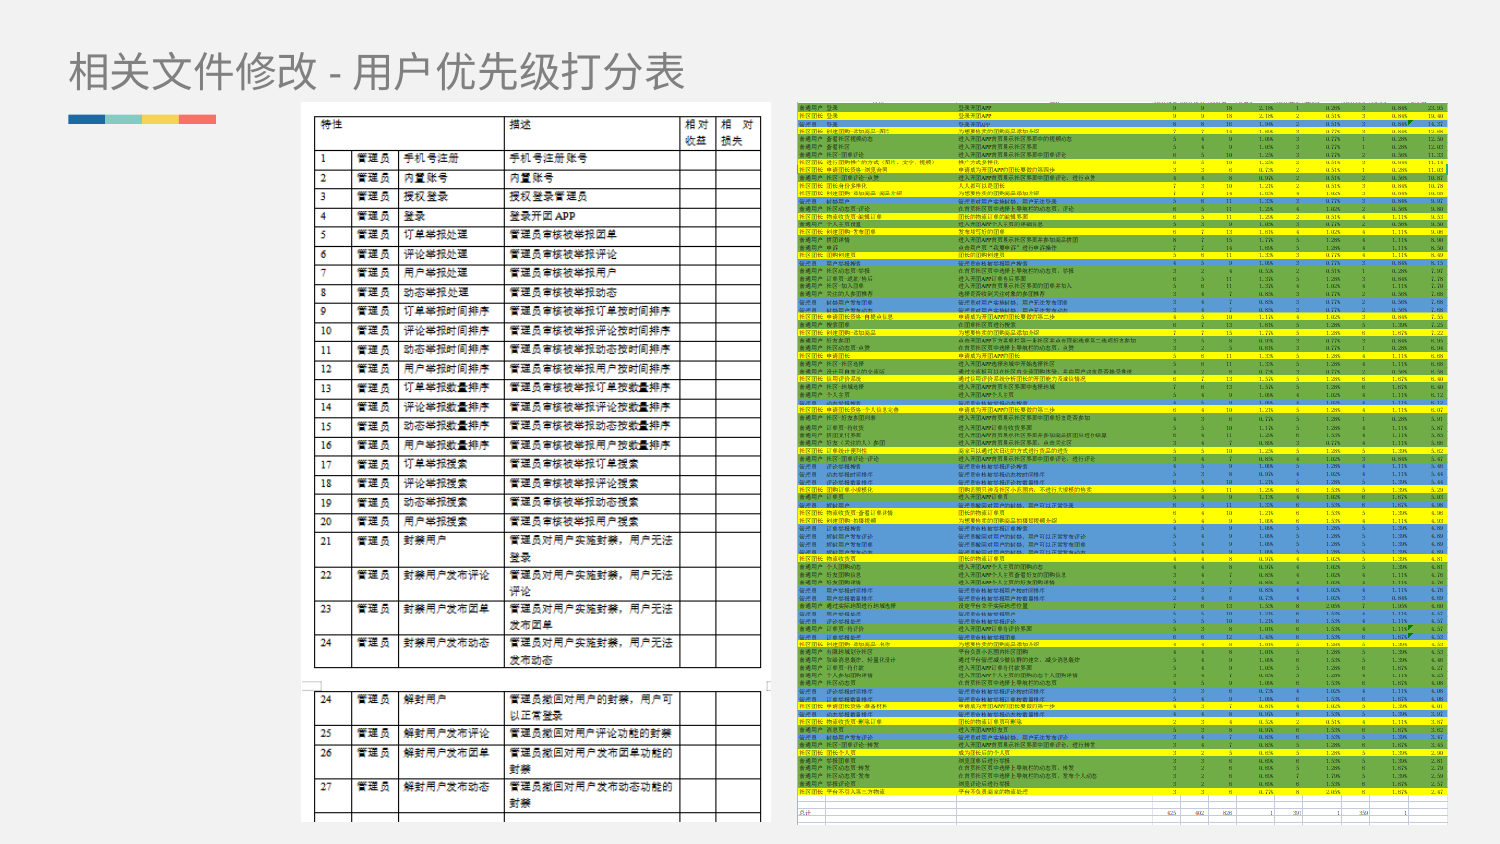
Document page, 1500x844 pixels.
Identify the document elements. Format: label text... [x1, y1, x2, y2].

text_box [68, 114, 217, 125]
picture [300, 102, 771, 823]
text_box 相关文件修改-用户优先级打分表 [68, 45, 694, 96]
picture [796, 102, 1448, 825]
